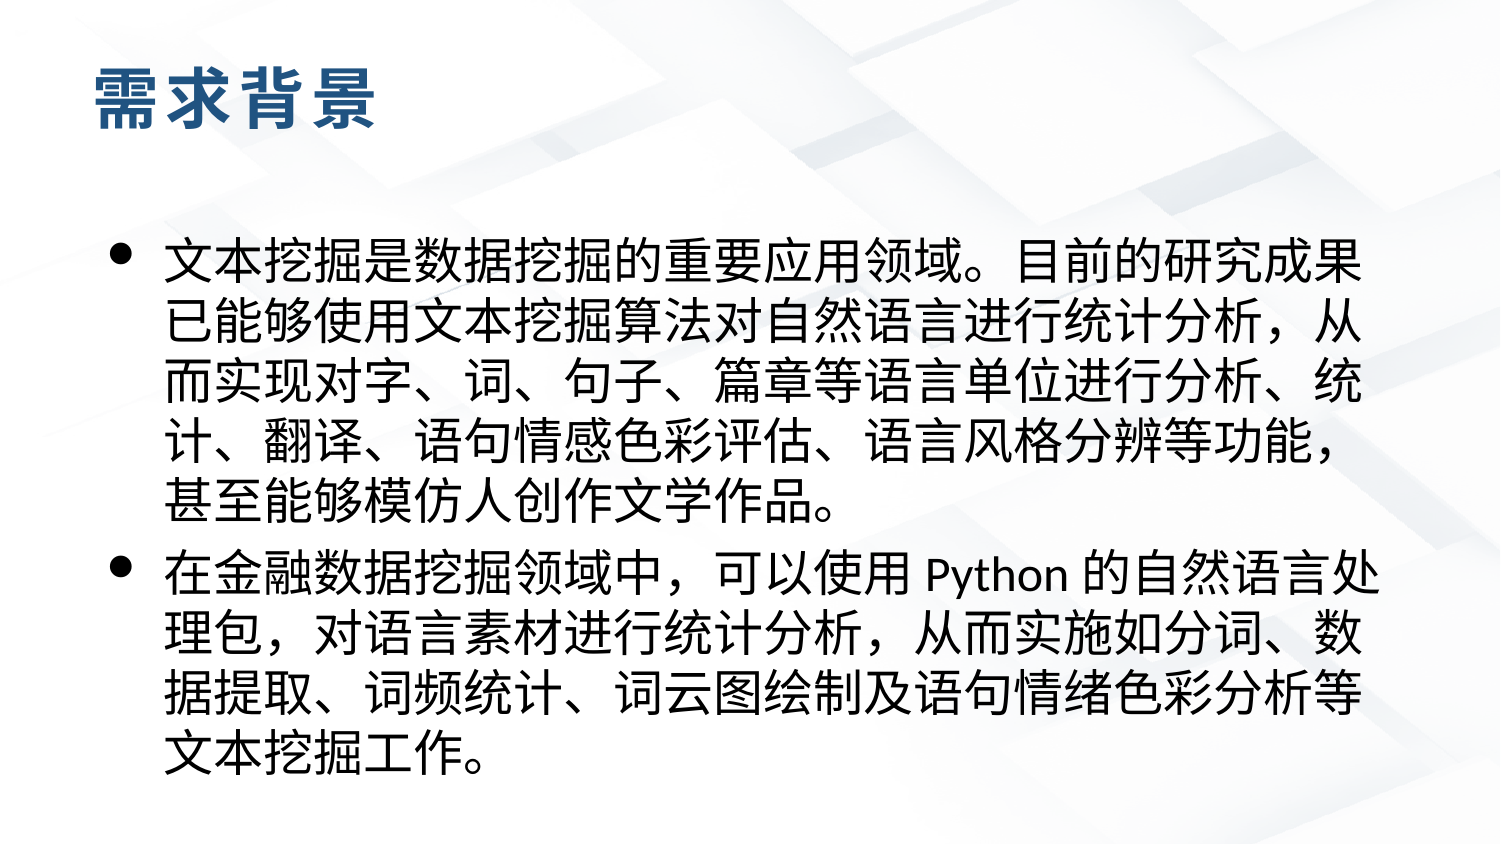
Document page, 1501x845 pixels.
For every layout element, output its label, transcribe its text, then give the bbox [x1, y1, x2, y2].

text_box 需求背景 [78, 49, 394, 144]
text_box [228, 239, 1393, 401]
text_box 文本挖掘是数据挖掘的重要应用领域。目前的研究成果已能够使用文本挖掘算法对自然语言进行统计分析，从而实现对字、词、句子、篇章等语言单位进行分析、统计、翻译、语句情感色彩评估、语言风格分辨等功能，甚至能够模仿人创作文学作品。 在金融数据挖掘领域中，可以使用Python的自然语言处理包，对语言素材进行统计分析，从而实施如分词、数据提取、词频统计、词云图绘制及语句情绪色彩分析等文本挖掘工作。 [92, 221, 1405, 789]
